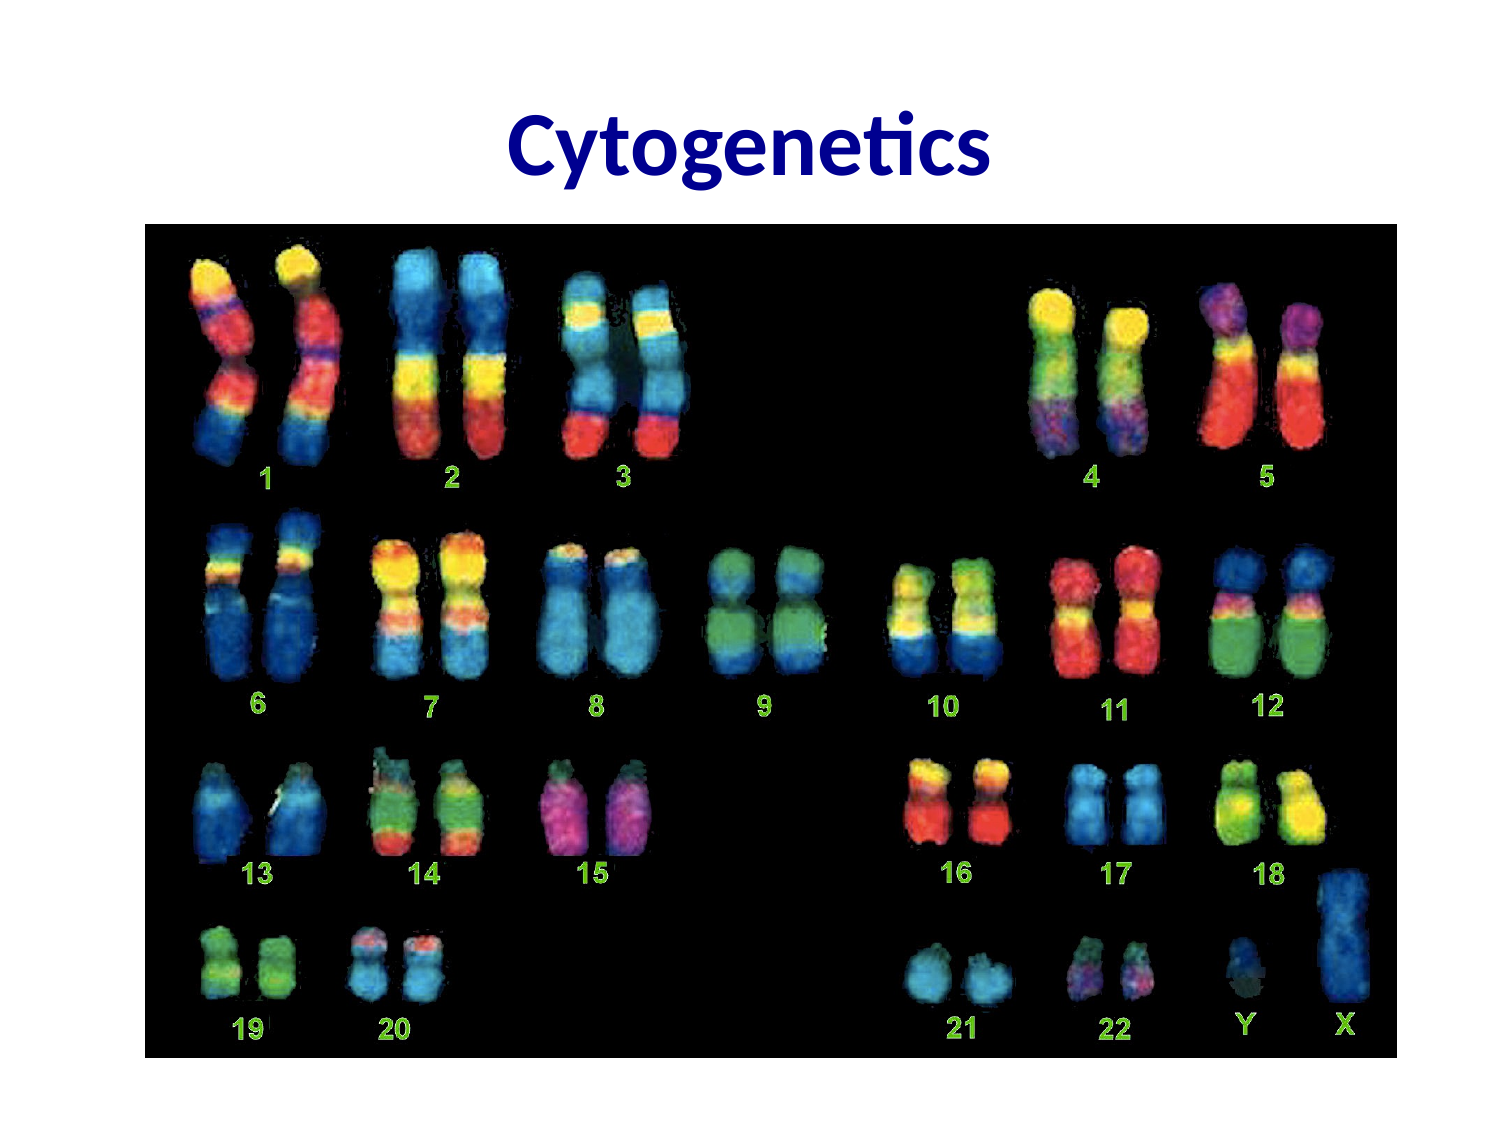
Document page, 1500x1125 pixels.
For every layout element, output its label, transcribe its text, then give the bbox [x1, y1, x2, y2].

title Cytogenetics [75, 45, 1425, 233]
picture [145, 224, 1397, 1058]
